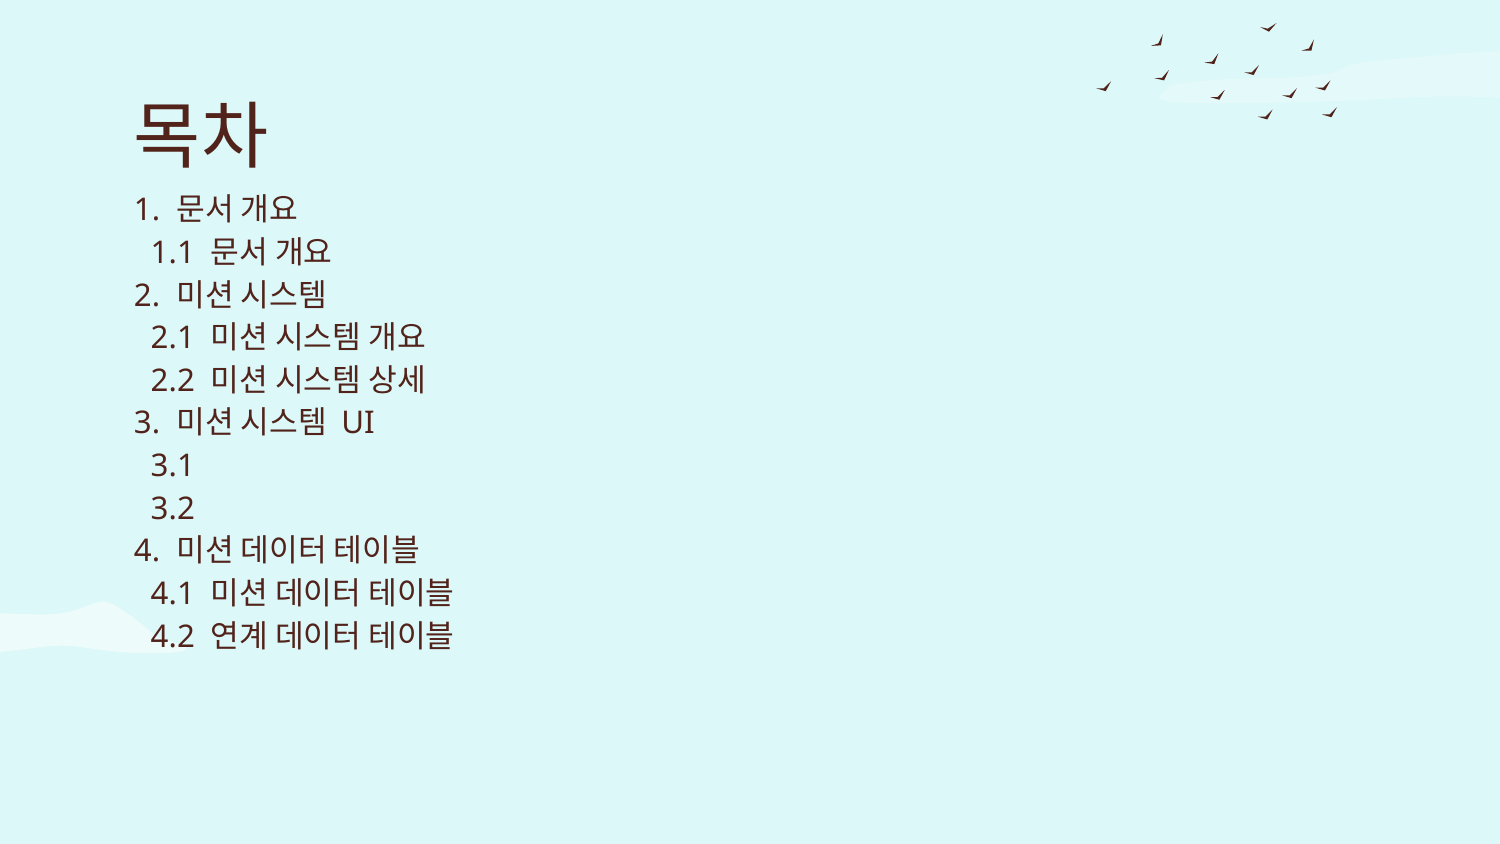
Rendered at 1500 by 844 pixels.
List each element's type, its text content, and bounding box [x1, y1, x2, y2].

list 1. 문서 개요 1.1 문서 개요 2. 미션 시스템 2.1 미션 시스템 개요 2.2 미션 시스템 상세 3. 미션 시스템 UI 3.1 3.2 4. 미션 데이터 테이블 4.1 미션 데이터 테이블 4.2 연계 데이터 테이블 [119, 169, 1382, 750]
title 목차 [119, 85, 1381, 180]
